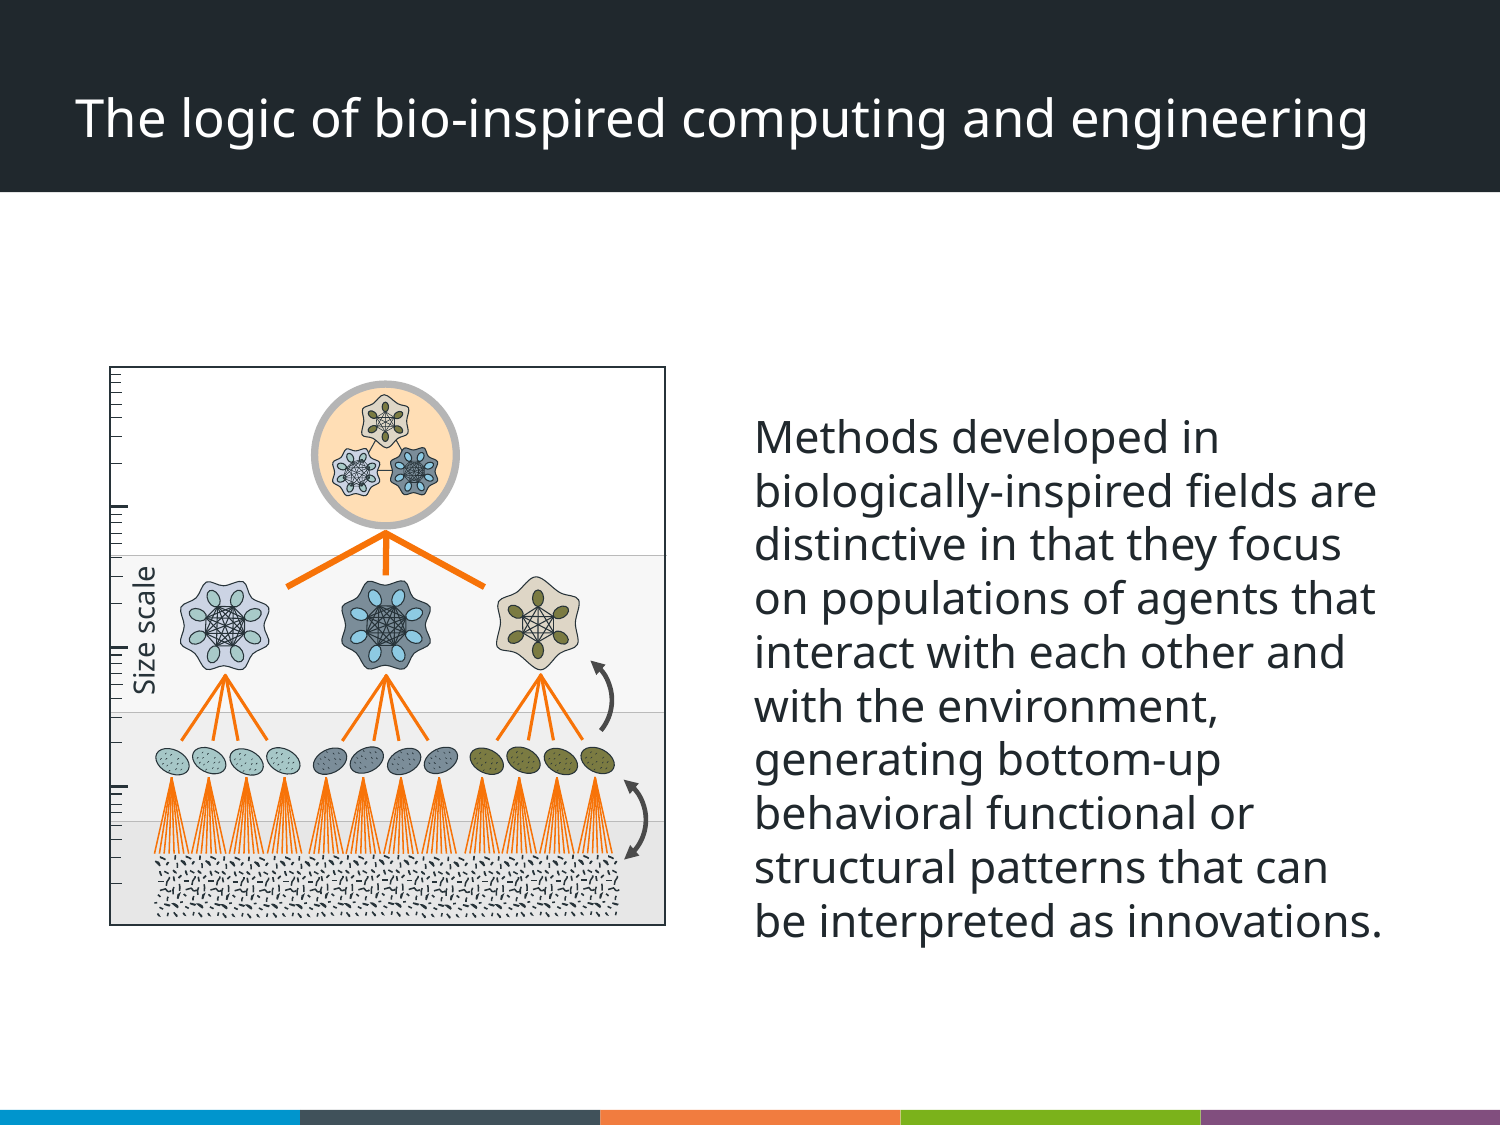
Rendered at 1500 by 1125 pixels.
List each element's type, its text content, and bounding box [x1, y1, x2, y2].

text_box Methods developed in biologically-inspired fields are distinctive in that they focus on populations of agents that interact with each other and with the environment, generating bottom-up behavioral functional or structural patterns that can be interpreted as innovations. [738, 401, 1403, 965]
text_box The logic of bio-inspired computing and engineering [60, 65, 1500, 176]
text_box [109, 367, 667, 926]
